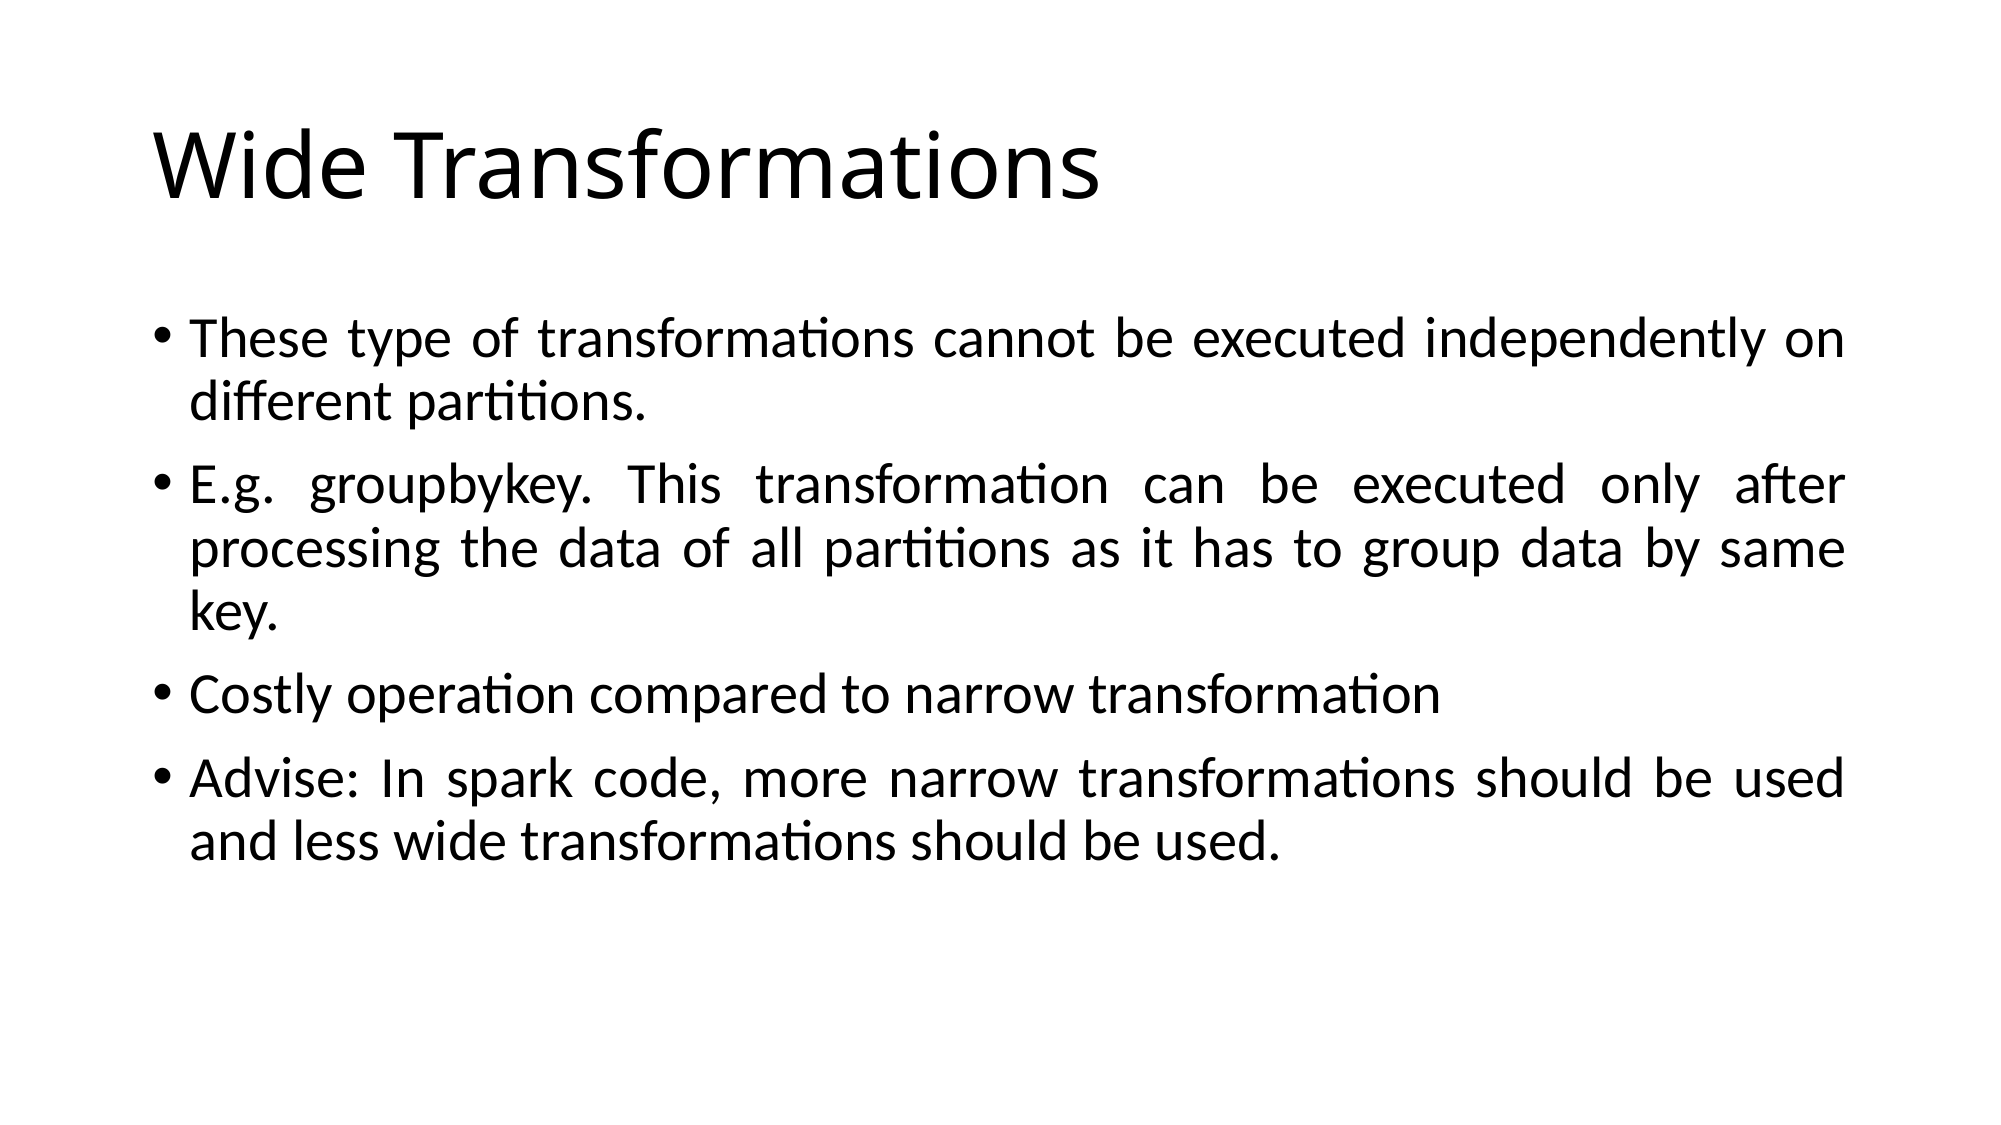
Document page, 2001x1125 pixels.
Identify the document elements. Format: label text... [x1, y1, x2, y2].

list These type of transformations cannot be executed independently on different partitions. E.g. groupbykey. This transformation can be executed only after processing the data of all partitions as it has to group data by same key. Costly operation compared to narrow transformation Advise: In spark code, more narrow transformations should be used and less wide transformations should be used. [137, 299, 1863, 1014]
title Wide Transformations [137, 59, 1863, 278]
